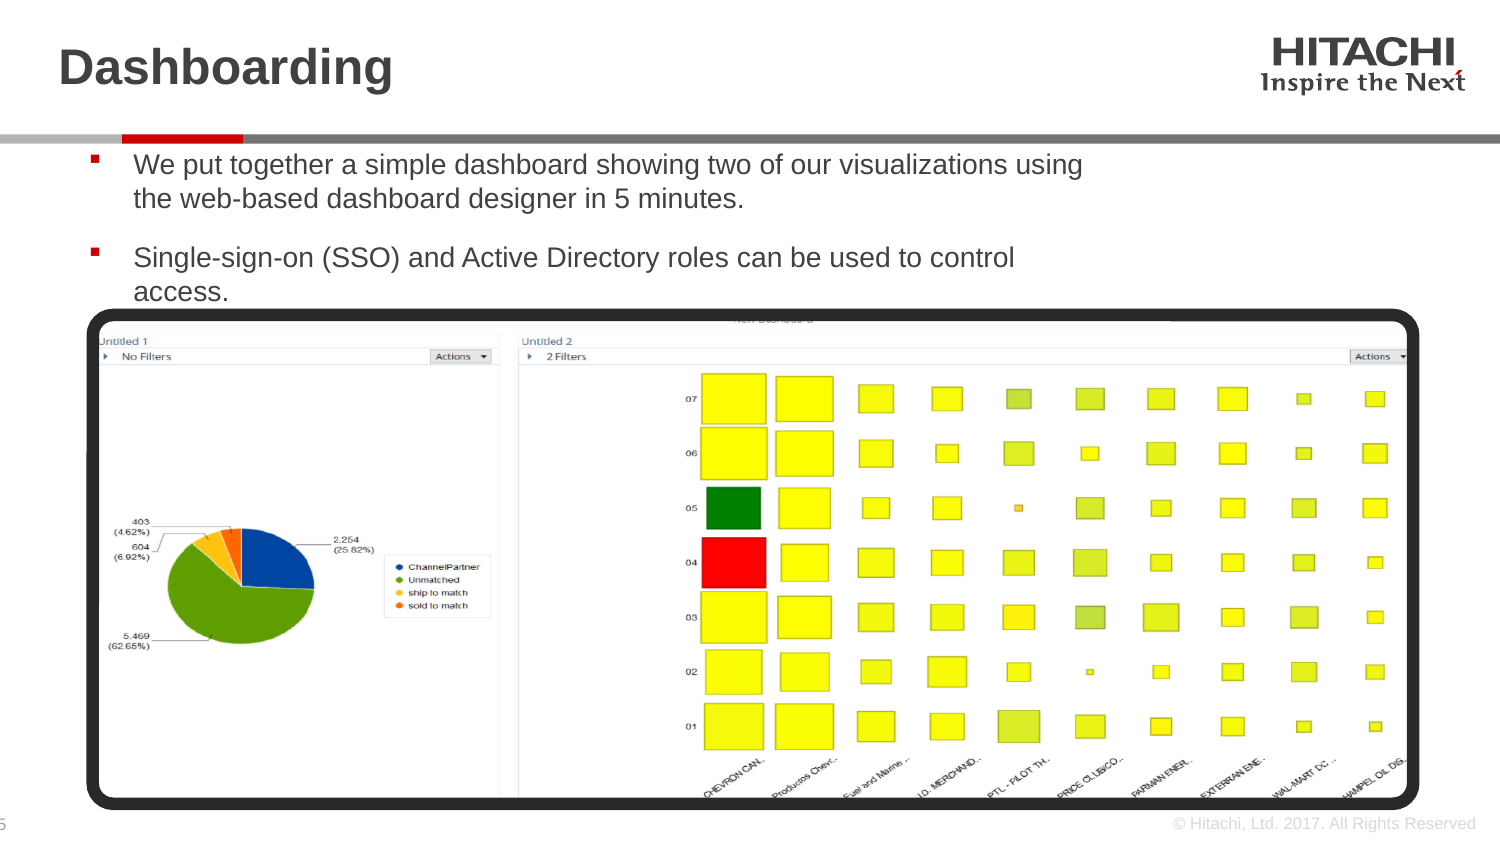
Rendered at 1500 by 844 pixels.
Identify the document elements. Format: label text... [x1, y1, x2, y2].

title Dashboarding [43, 8, 1200, 129]
list We put together a simple dashboard showing two of our visualizations using the web-based dashboard designer in 5 minutes. Single-sign-on (SSO) and Active Directory roles can be used to control access. [73, 138, 1124, 316]
list [112, 97, 1500, 227]
picture [92, 314, 1414, 805]
